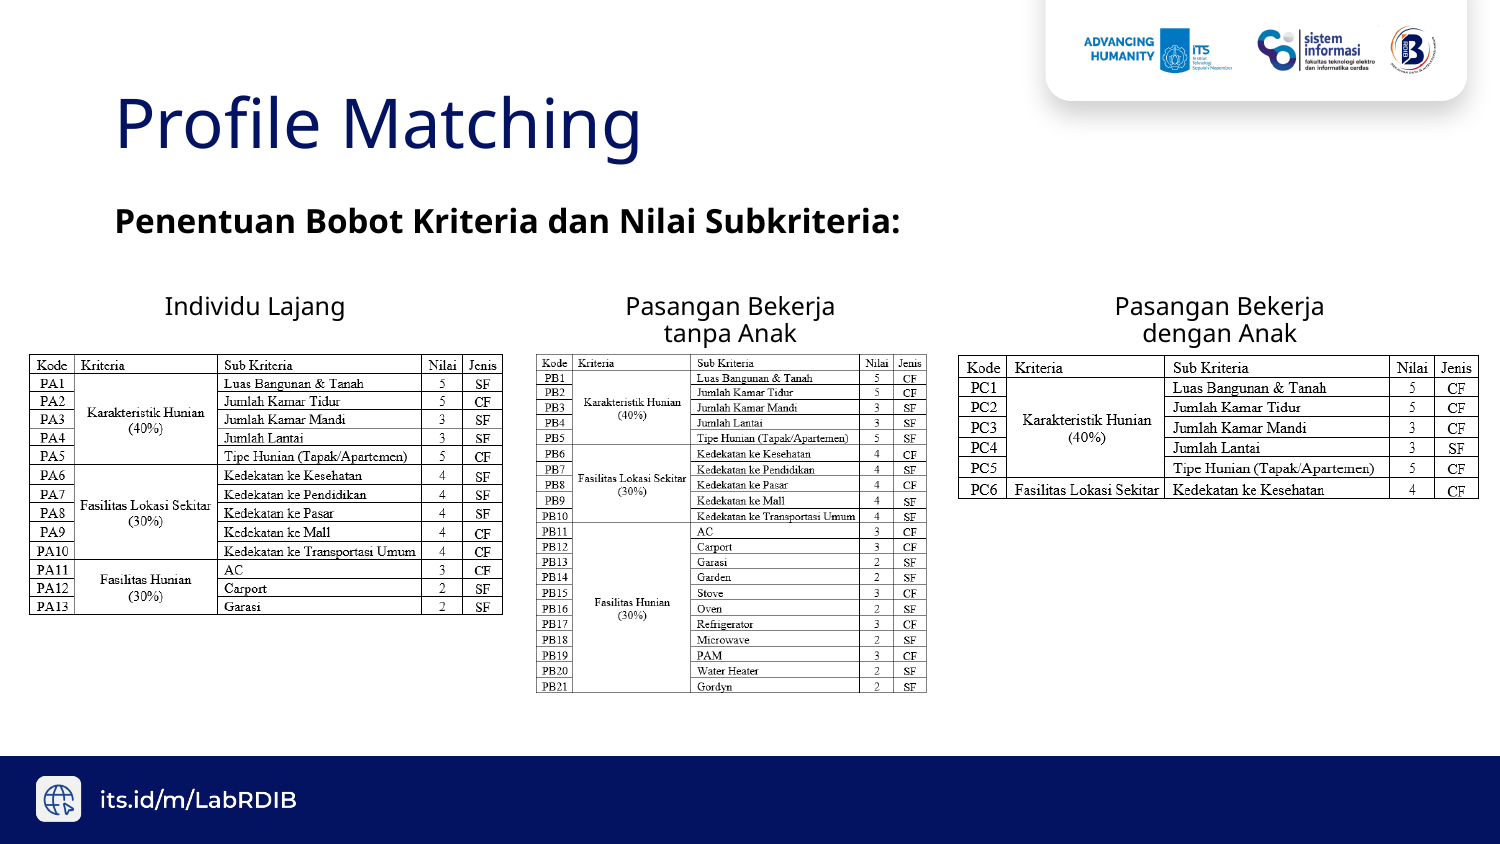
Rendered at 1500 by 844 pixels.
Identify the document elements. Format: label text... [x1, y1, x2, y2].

picture [534, 352, 927, 693]
list Penentuan Bobot Kriteria dan Nilai Subkriteria: [103, 199, 1087, 305]
picture [1076, 12, 1436, 87]
picture [36, 776, 297, 822]
picture [957, 352, 1483, 526]
list Pasangan Bekerja tanpa Anak [597, 287, 864, 327]
list Pasangan Bekerja dengan Anak [1086, 287, 1354, 351]
title Profile Matching [103, 44, 1397, 208]
picture [26, 352, 504, 616]
list Individu Lajang [153, 287, 377, 327]
